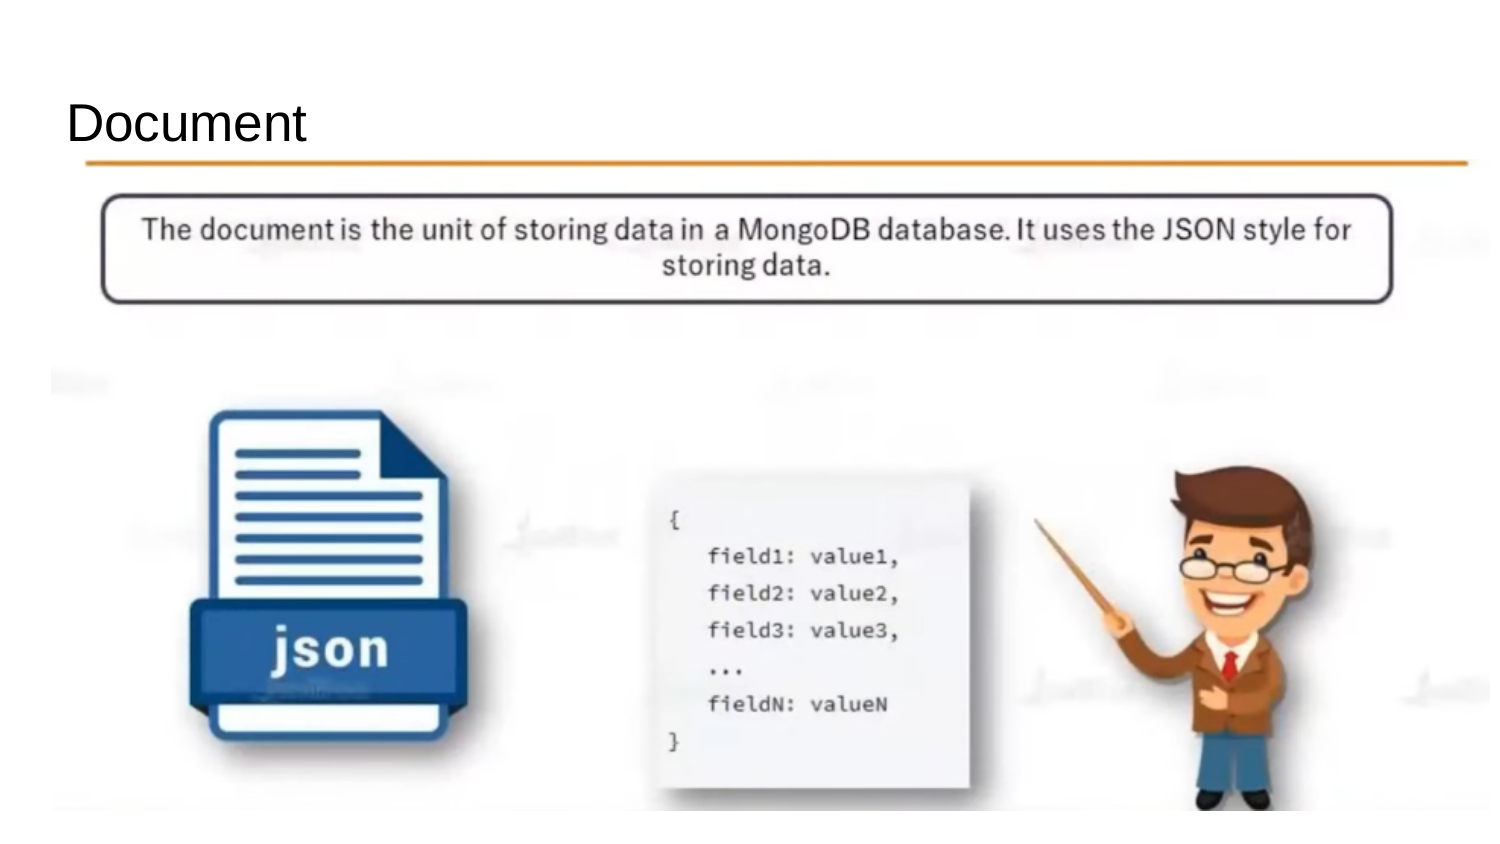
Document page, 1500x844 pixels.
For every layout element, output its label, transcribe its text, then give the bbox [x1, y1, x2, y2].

picture [50, 158, 1490, 812]
title Document [51, 72, 1449, 157]
